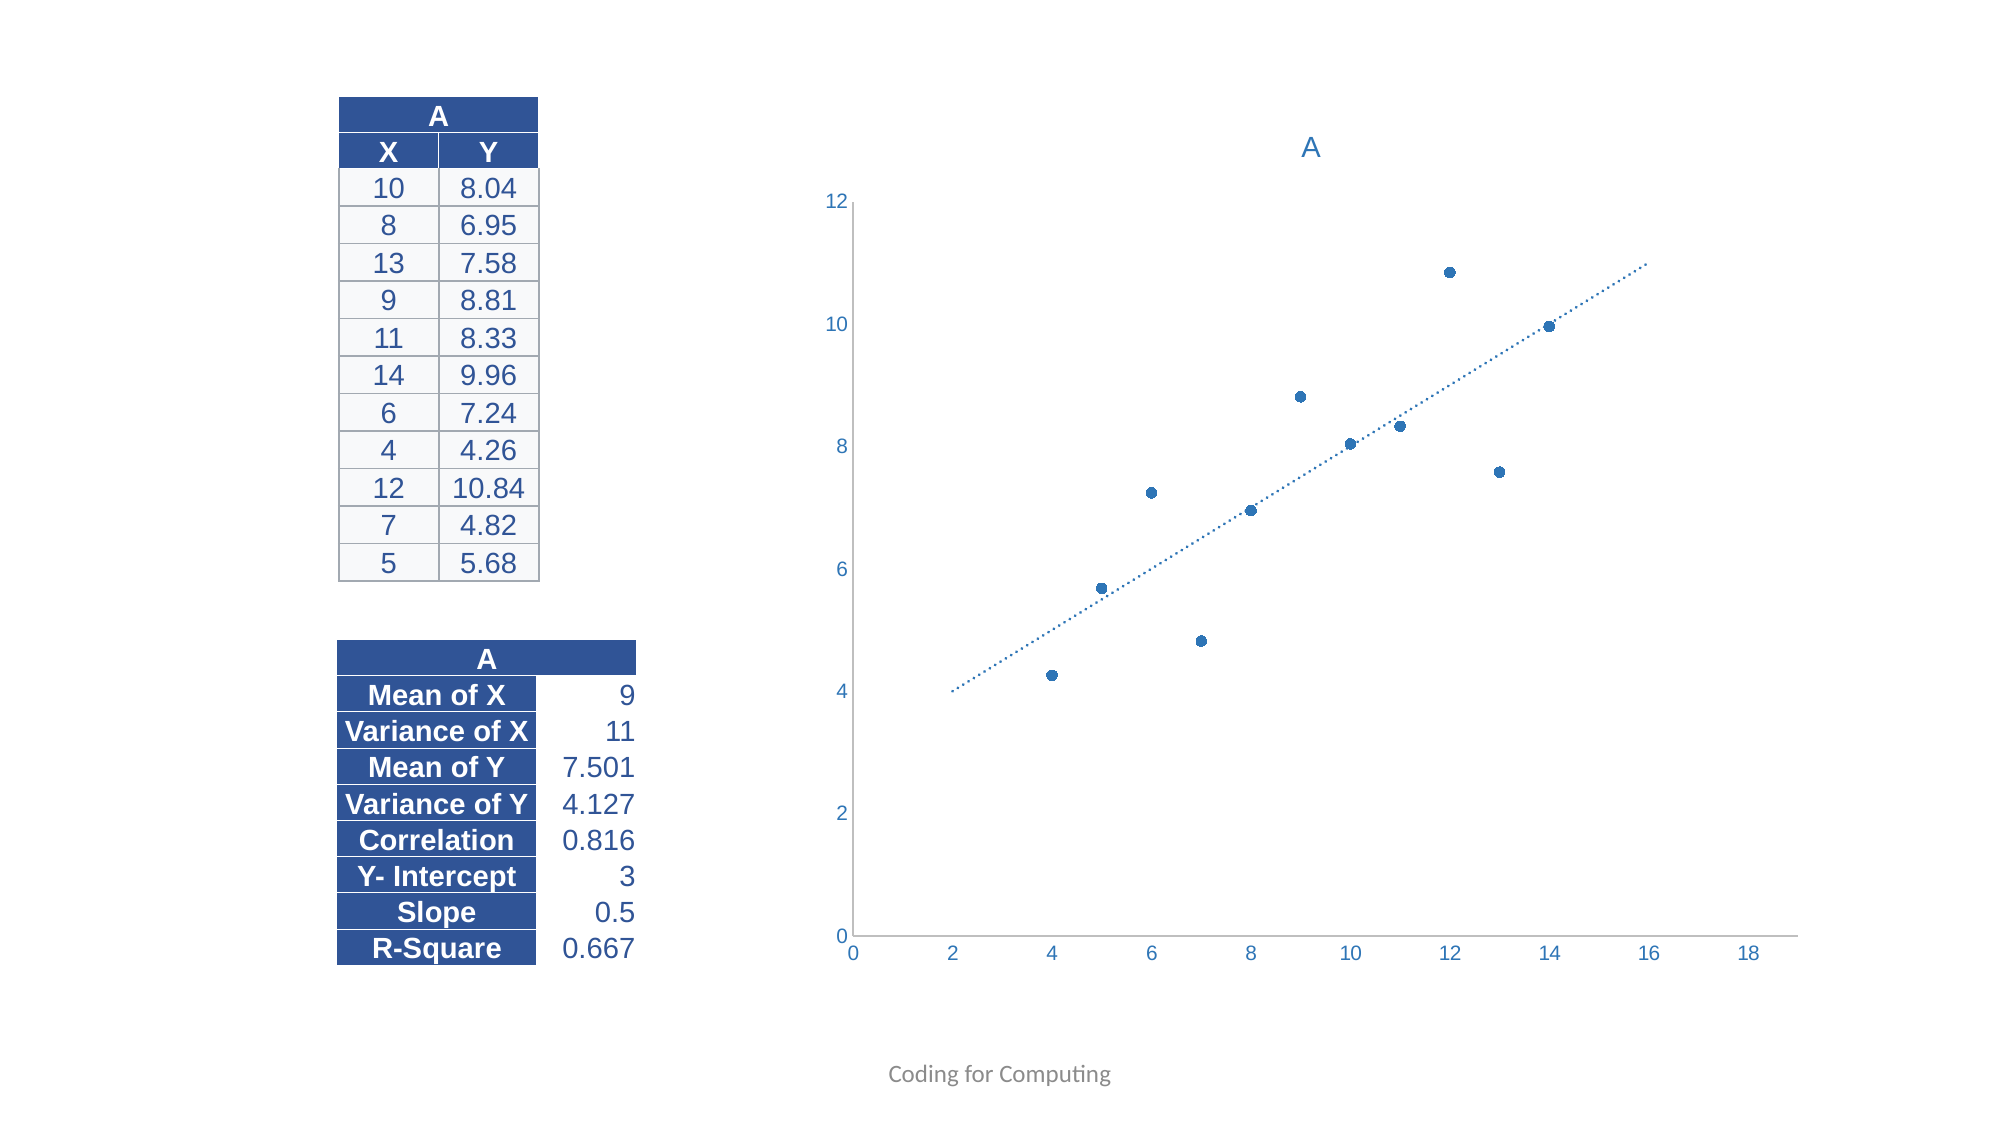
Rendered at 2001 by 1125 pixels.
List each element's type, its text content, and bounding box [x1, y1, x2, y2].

table_cell 11 [537, 712, 636, 748]
table_cell 11 [340, 319, 438, 355]
table_cell 9 [340, 282, 438, 318]
table_cell 9.96 [440, 357, 538, 393]
table_cell 5.68 [440, 544, 538, 580]
table_cell 6 [340, 394, 438, 430]
table_cell Variance of Y [337, 785, 536, 820]
table_header A [339, 97, 538, 132]
table_cell 7.24 [440, 394, 538, 430]
table_cell 8.81 [440, 282, 538, 318]
table_cell R-Square [337, 930, 536, 965]
table_cell 13 [340, 244, 438, 280]
table_cell 4.26 [440, 432, 538, 468]
table_cell 0.816 [537, 821, 636, 856]
table_cell Mean of Y [337, 749, 536, 784]
table_cell 12 [340, 469, 438, 505]
table_cell 5 [340, 544, 438, 580]
table_cell Slope [337, 893, 536, 929]
table_cell 4 [340, 432, 438, 468]
table_cell 4.127 [537, 785, 636, 820]
table_cell 14 [340, 357, 438, 393]
table_cell Y [439, 133, 538, 168]
footer Coding for Computing [662, 1042, 1338, 1103]
table_cell 10 [340, 169, 438, 205]
table_cell 0.5 [537, 893, 636, 929]
chart [804, 96, 1819, 984]
table_cell Correlation [337, 821, 536, 856]
table_header A [337, 640, 636, 675]
table_cell Variance of X [337, 712, 536, 748]
table_cell 0.667 [537, 930, 636, 965]
table_cell 7 [340, 507, 438, 543]
table_cell 4.82 [440, 507, 538, 543]
table_cell Mean of X [337, 676, 536, 711]
table_cell Y- Intercept [337, 857, 536, 892]
table_cell 9 [537, 676, 636, 711]
table_cell 3 [537, 857, 636, 892]
table_cell 8 [340, 207, 438, 243]
table_cell X [339, 133, 438, 168]
table_cell 7.501 [537, 749, 636, 784]
table_cell 6.95 [440, 207, 538, 243]
table_cell 7.58 [440, 244, 538, 280]
table_cell 8.33 [440, 319, 538, 355]
table_cell 10.84 [440, 469, 538, 505]
table_cell 8.04 [440, 169, 538, 205]
